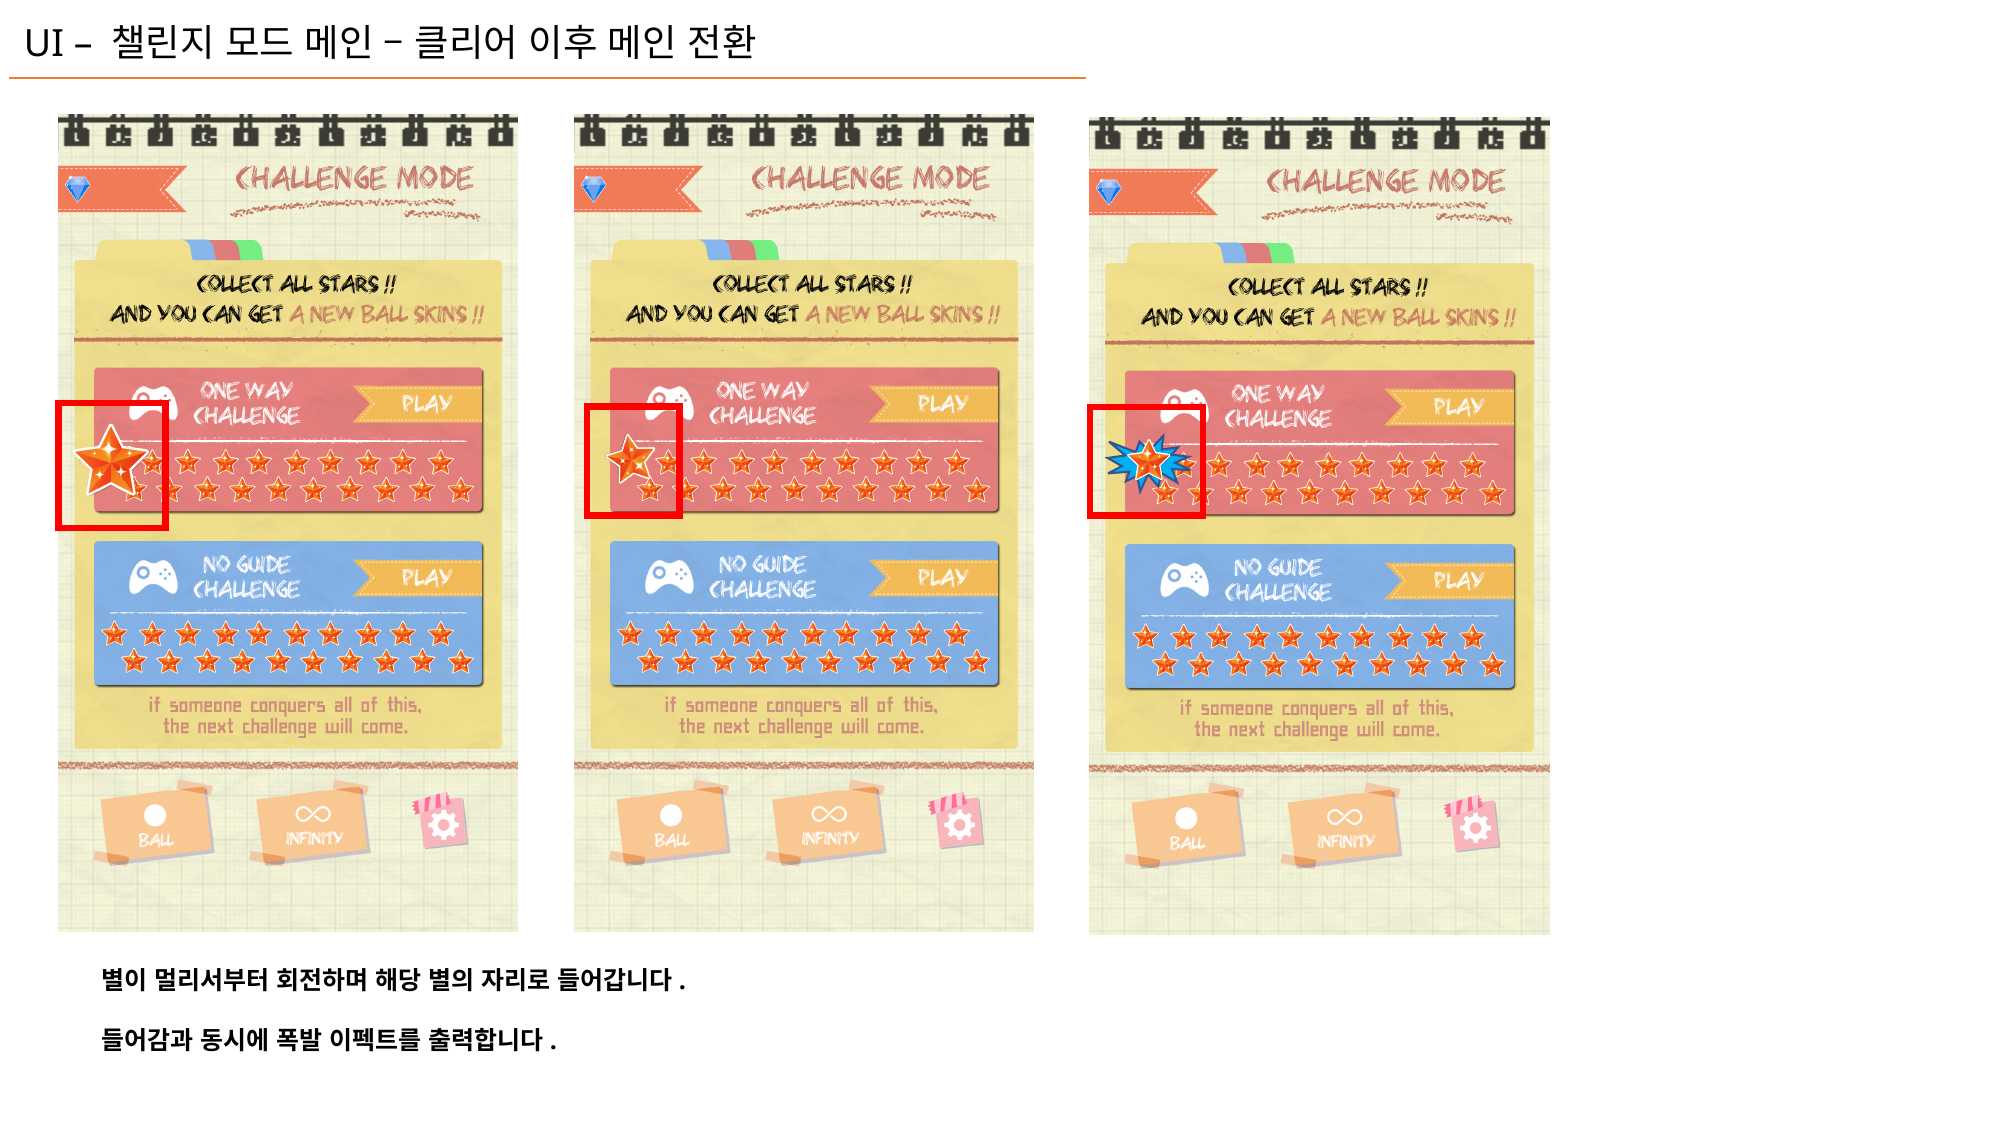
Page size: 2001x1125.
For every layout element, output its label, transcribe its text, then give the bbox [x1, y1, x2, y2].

picture [58, 114, 519, 932]
picture [574, 114, 1034, 932]
text_box 별이 멀리서부터 회전하며 해당 별의 자리로 들어갑니다. 들어감과 동시에 폭발 이펙트를 출력합니다. [87, 957, 702, 1062]
text_box UI – 챌린지 모드 메인 – 클리어 이후 메인 전환 [9, 11, 1087, 71]
picture [1089, 117, 1550, 935]
